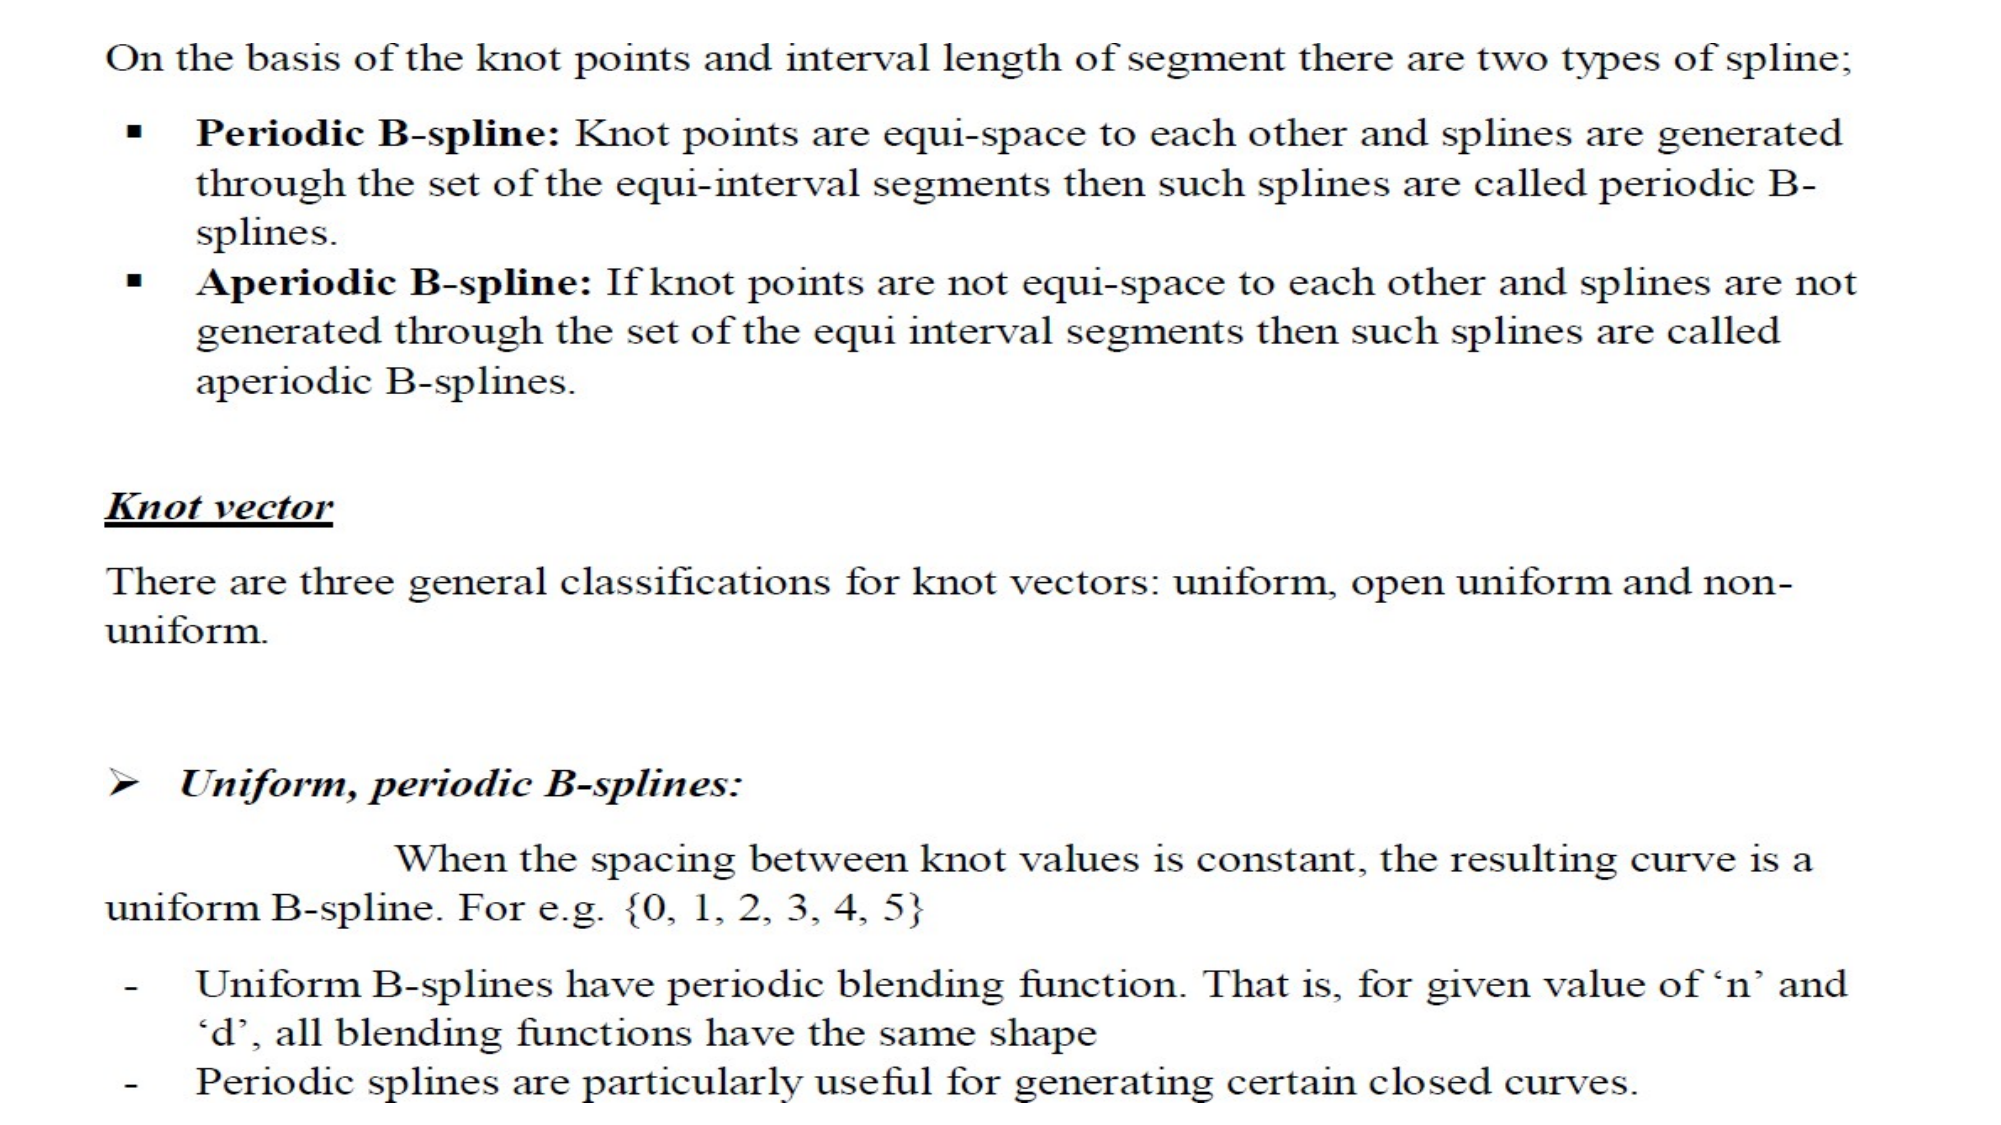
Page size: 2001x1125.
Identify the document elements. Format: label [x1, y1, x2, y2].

picture [102, 43, 1859, 1103]
